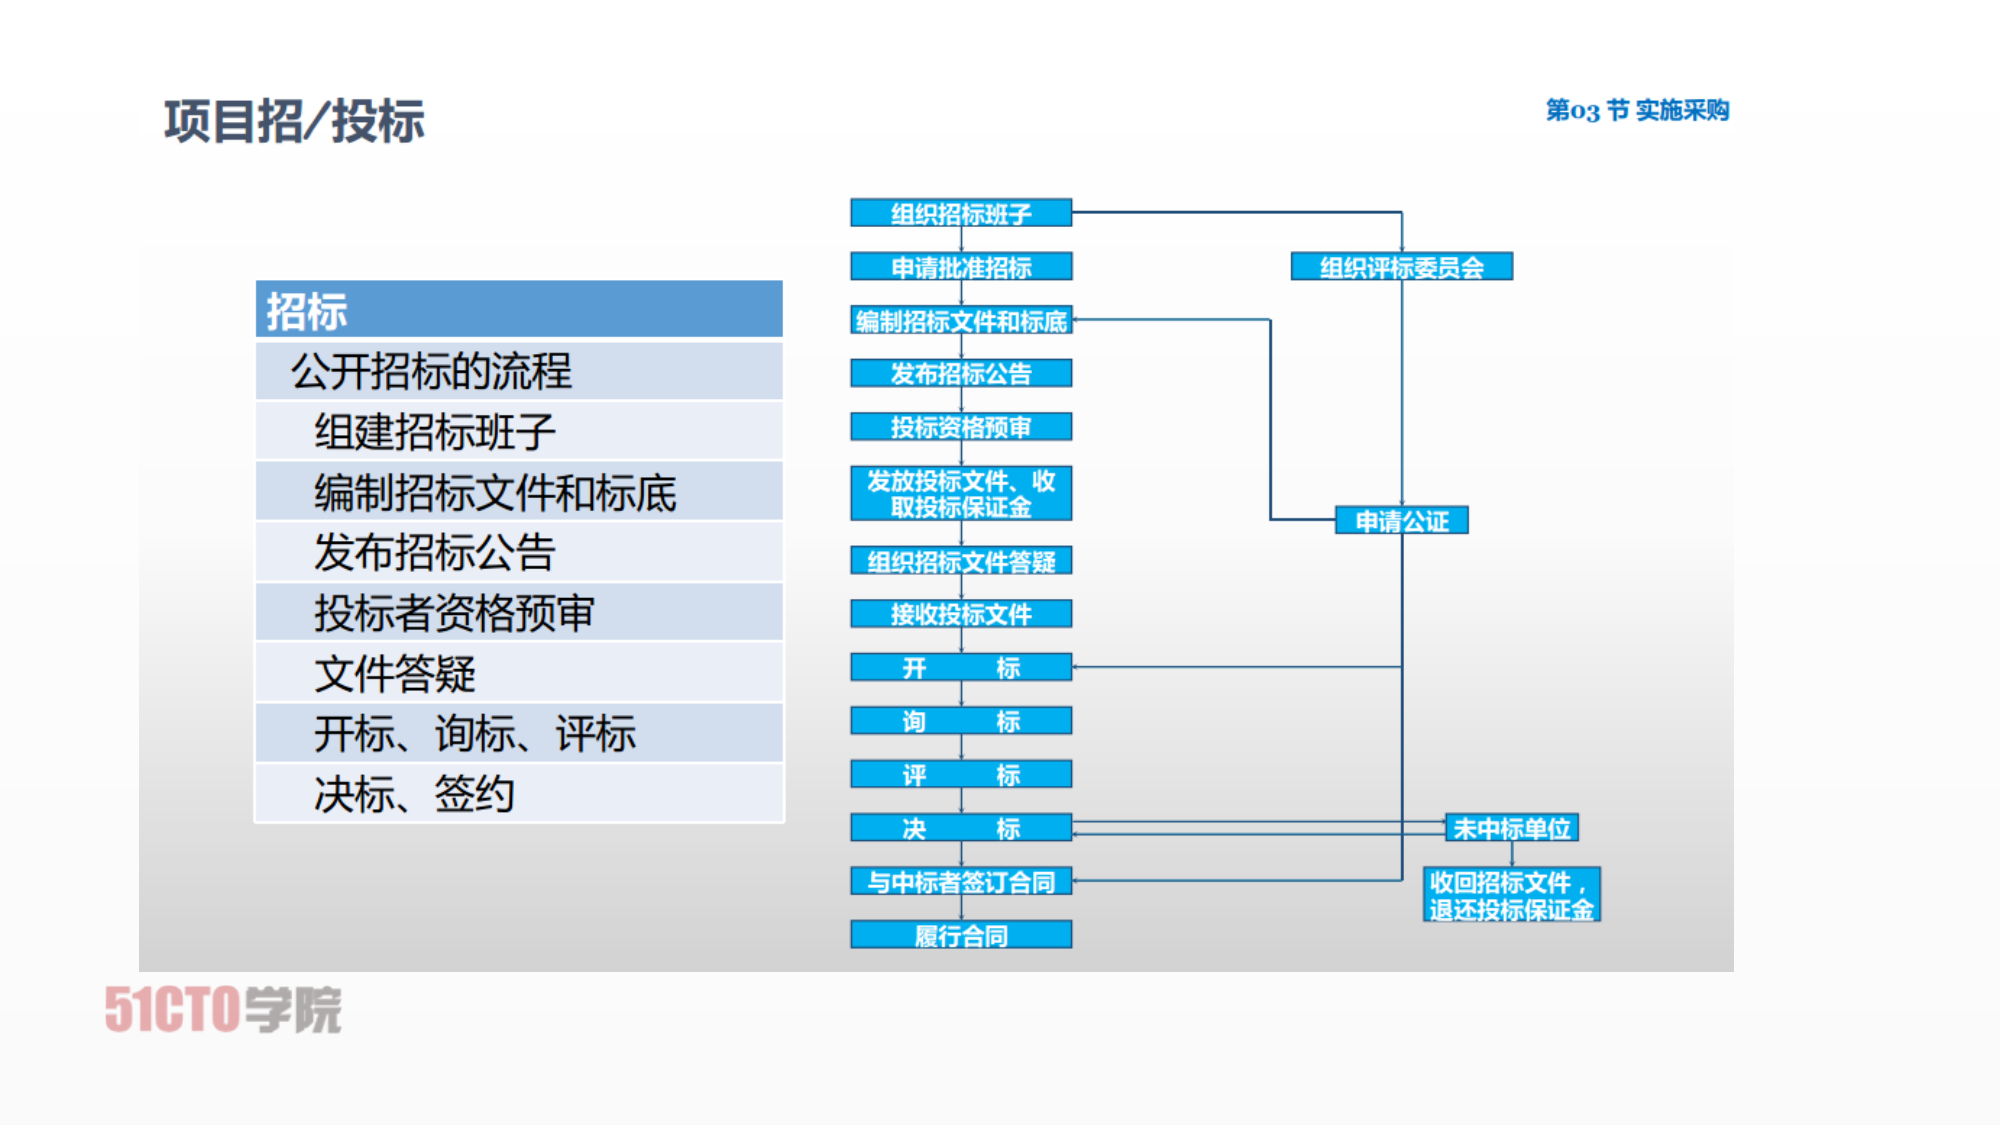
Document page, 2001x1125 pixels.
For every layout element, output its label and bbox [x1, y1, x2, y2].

picture [45, 82, 1734, 1057]
